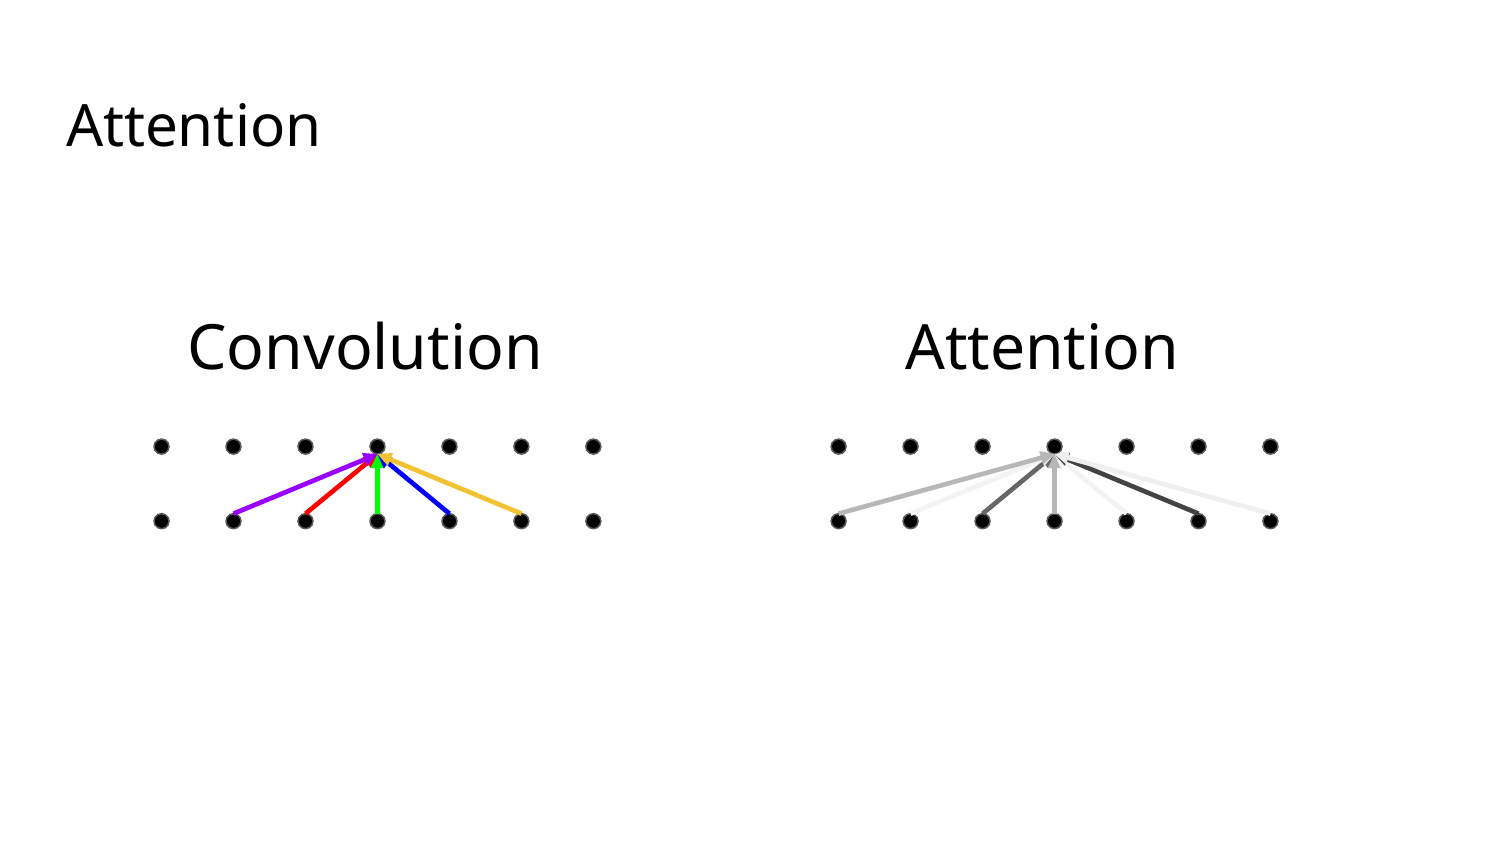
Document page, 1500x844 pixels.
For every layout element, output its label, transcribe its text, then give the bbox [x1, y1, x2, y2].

text_box [369, 439, 385, 451]
text_box [513, 515, 529, 529]
text_box [370, 522, 385, 529]
text_box [297, 439, 313, 452]
text_box [513, 439, 529, 454]
text_box [1191, 521, 1207, 529]
text_box [442, 521, 457, 529]
text_box [441, 439, 457, 452]
text_box [1262, 439, 1278, 454]
text_box [154, 513, 170, 529]
text_box [903, 439, 919, 452]
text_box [838, 453, 1055, 514]
text_box [1047, 439, 1063, 451]
text_box [226, 515, 242, 529]
text_box [1119, 439, 1135, 451]
text_box [154, 439, 170, 455]
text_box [1055, 453, 1271, 514]
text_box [233, 453, 376, 514]
text_box [975, 439, 991, 451]
title Attention [51, 72, 1449, 167]
text_box Attention [821, 291, 1263, 405]
text_box [226, 439, 242, 454]
text_box [585, 439, 601, 455]
text_box [585, 513, 601, 529]
text_box [831, 439, 847, 454]
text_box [377, 453, 522, 514]
text_box [903, 521, 918, 529]
text_box [297, 521, 313, 529]
text_box [1047, 522, 1062, 529]
text_box [1191, 439, 1207, 452]
text_box [1262, 514, 1278, 529]
text_box [975, 522, 990, 529]
text_box [831, 515, 847, 529]
text_box Convolution [144, 291, 586, 405]
text_box [1119, 522, 1134, 529]
